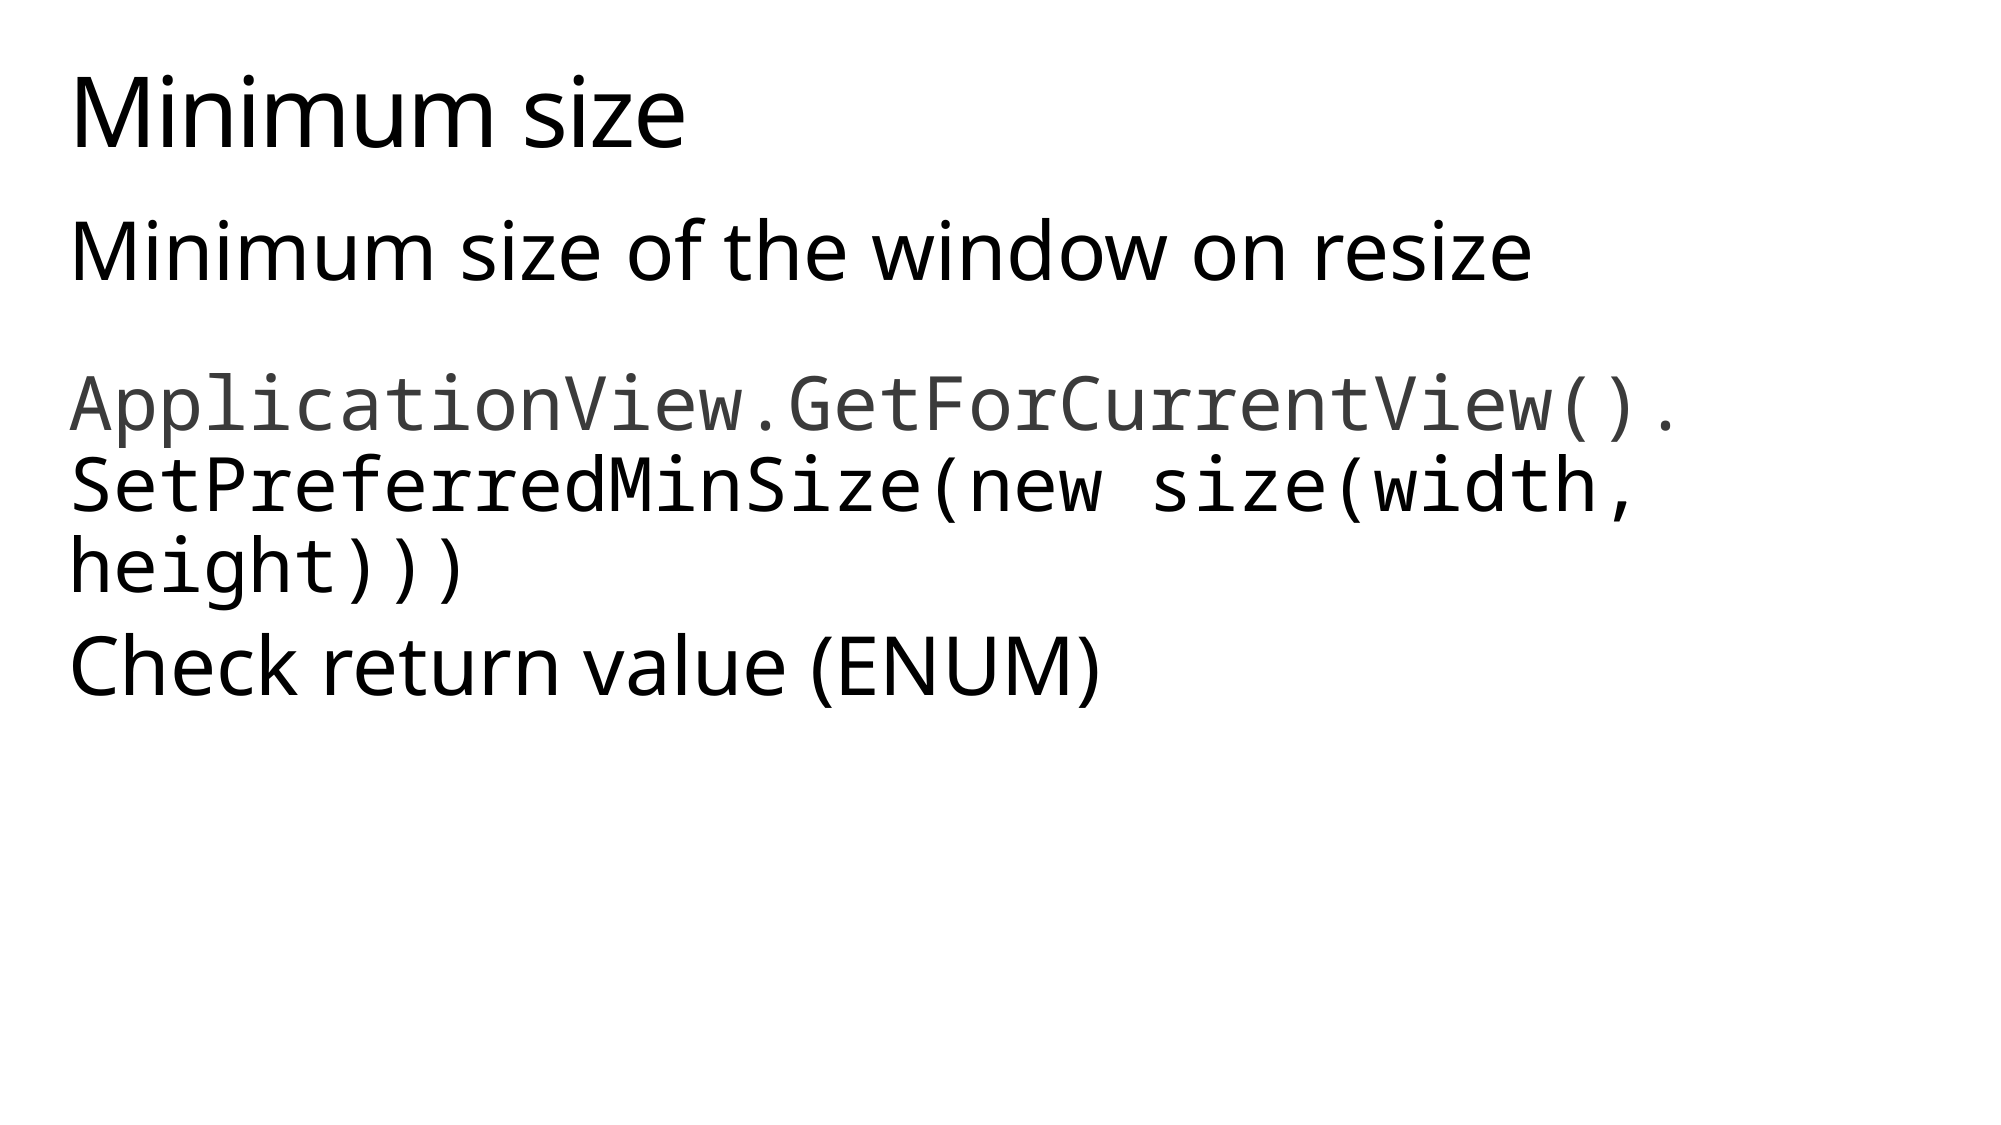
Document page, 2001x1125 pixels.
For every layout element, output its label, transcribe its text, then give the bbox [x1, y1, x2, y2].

title Minimum size [44, 47, 1957, 196]
list Minimum size of the window on resize ApplicationView.GetForCurrentView(). SetPreferredMinSize(new size(width, height))) Check return value (ENUM) [44, 195, 1956, 660]
